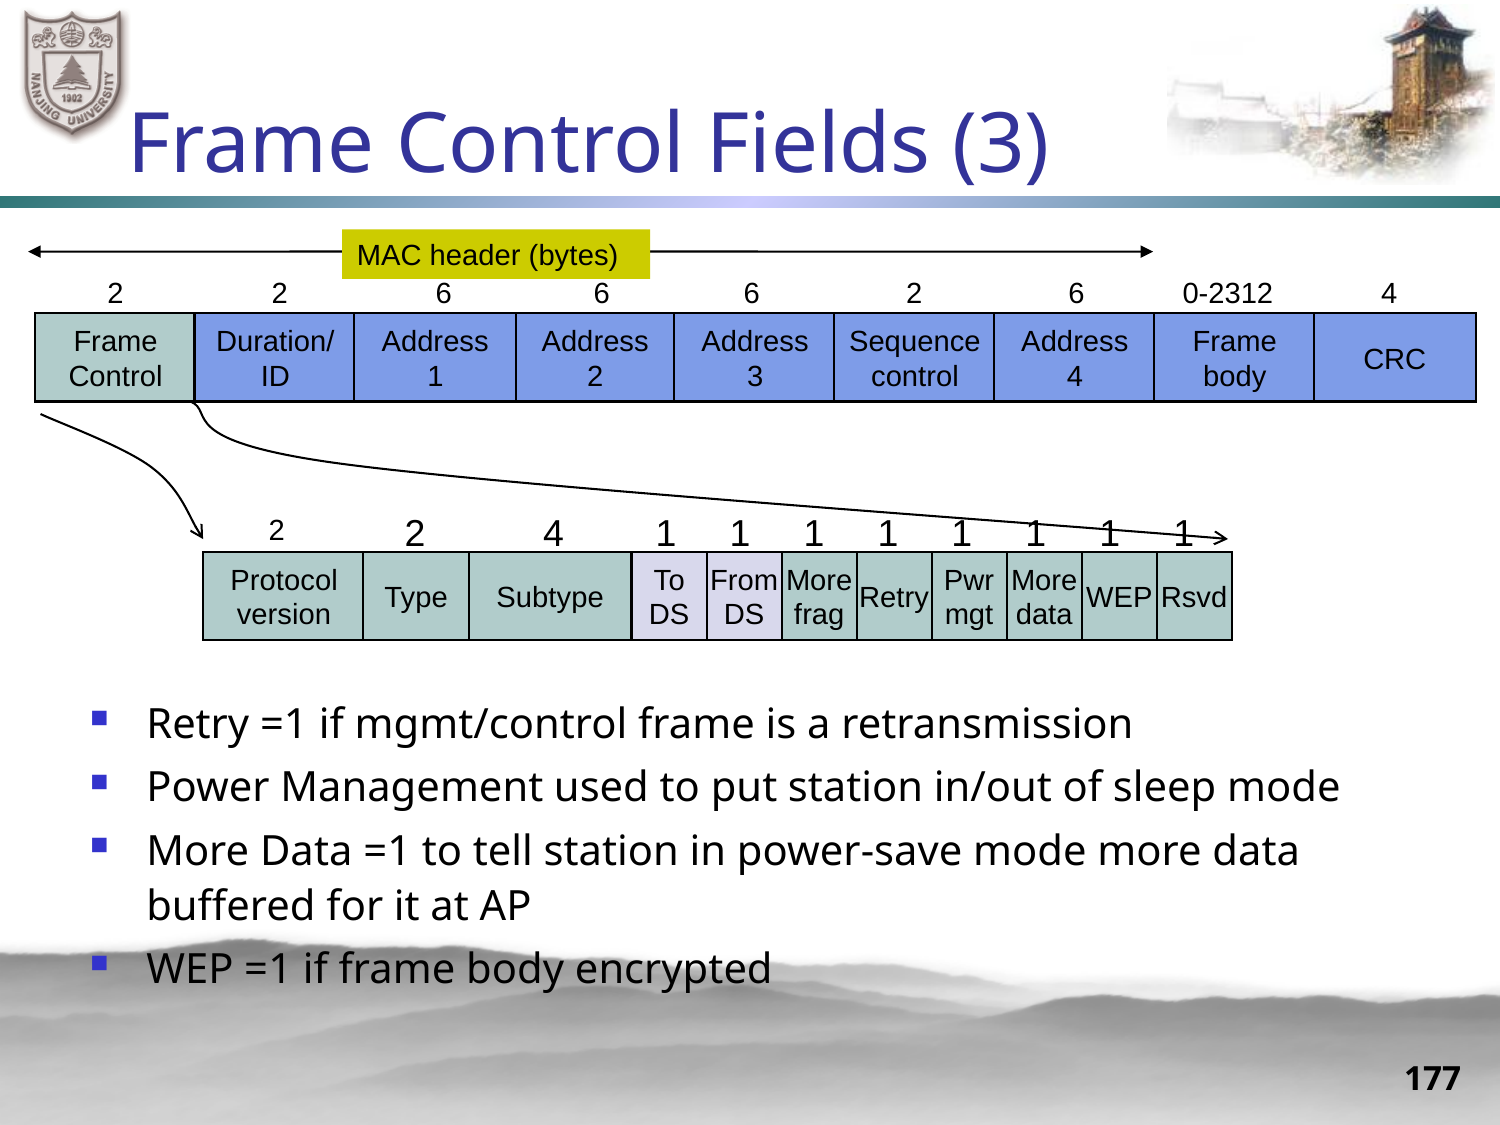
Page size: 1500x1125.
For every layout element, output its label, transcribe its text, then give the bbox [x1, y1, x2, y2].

picture [0, 0, 144, 144]
slide_number 177 [1163, 1034, 1477, 1111]
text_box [27, 228, 1476, 641]
title Frame Control Fields (3) [111, 54, 1500, 197]
picture [1167, 4, 1495, 54]
picture [0, 928, 1500, 1125]
list Retry =1 if mgmt/control frame is a retransmission Power Management used to put station in/out of sleep mode More Data =1 to tell station in power-save mode more data buffered for it at AP WEP =1 if frame body encrypted [74, 684, 1426, 1075]
